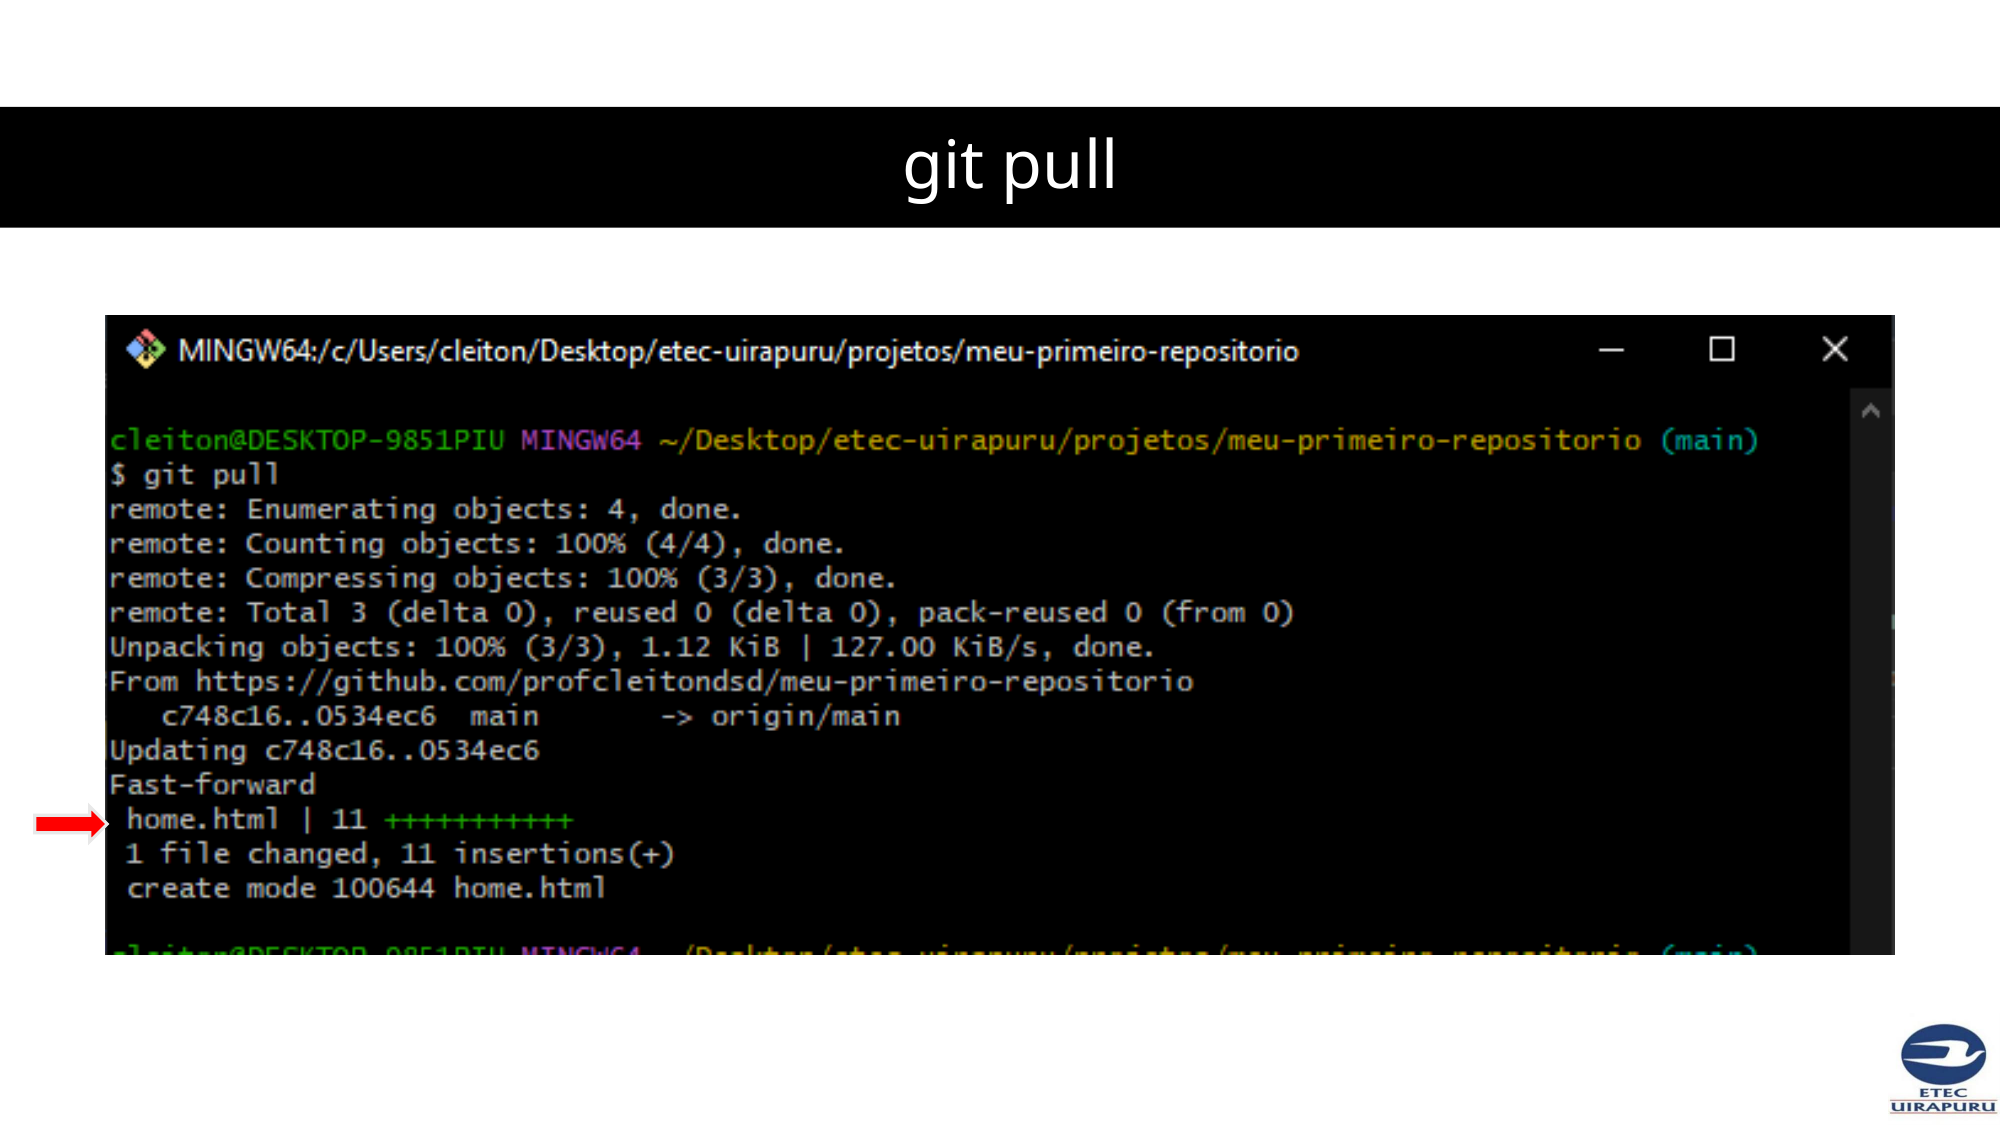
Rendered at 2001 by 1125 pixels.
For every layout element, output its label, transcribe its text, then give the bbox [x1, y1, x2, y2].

title git pull [91, 105, 1931, 228]
picture [1888, 1012, 2000, 1125]
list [104, 315, 1895, 956]
text_box [33, 802, 104, 846]
text_box [0, 105, 2000, 229]
